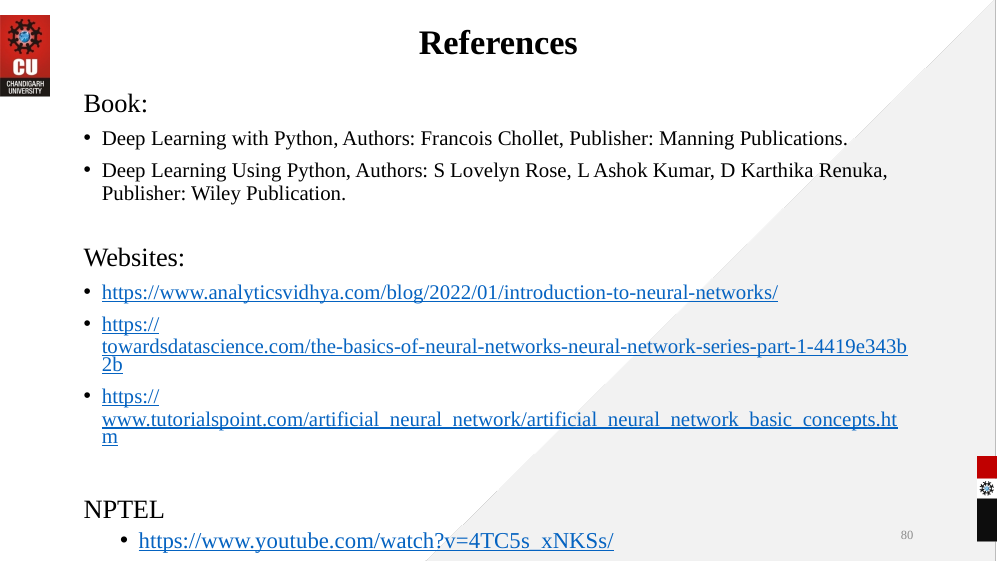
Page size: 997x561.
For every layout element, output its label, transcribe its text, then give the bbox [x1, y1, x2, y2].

title References [68, 17, 929, 71]
picture [0, 0, 997, 561]
list Book: Deep Learning with Python, Authors: Francois Chollet, Publisher: Manning Publications. Deep Learning Using Python, Authors: S Lovelyn Rose, L Ashok Kumar, D Karthika Renuka, Publisher: Wiley Publication. Websites: https://www.analyticsvidhya.com/blog/2022/01/introduction-to-neural-networks/ https://towardsdatascience.com/the-basics-of-neural-networks-neural-network-series-part-1-4419e343b2b https://www.tutorialspoint.com/artificial_neural_network/artificial_neural_network_basic_concepts.htm NPTEL https://www.youtube.com/watch?v=4TC5s_xNKSs/ [68, 82, 929, 529]
slide_number 80 [704, 519, 929, 550]
